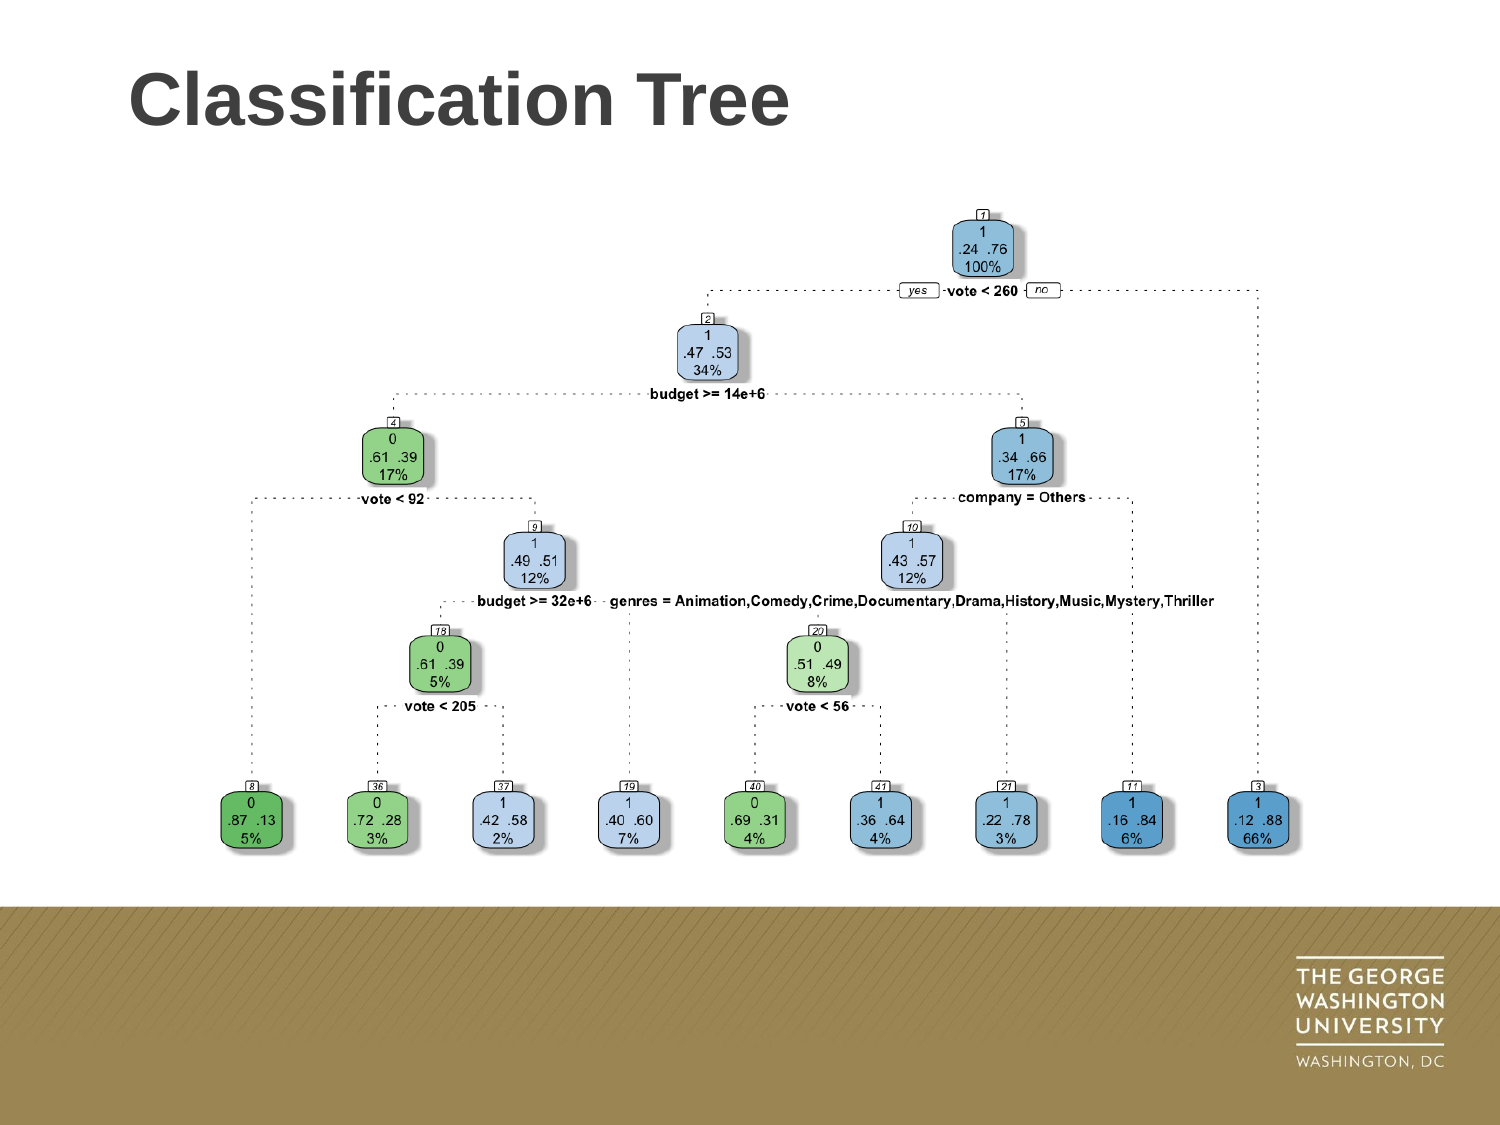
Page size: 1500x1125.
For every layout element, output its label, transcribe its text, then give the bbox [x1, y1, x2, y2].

title Classification Tree [113, 42, 1387, 166]
picture [0, 0, 1500, 1125]
